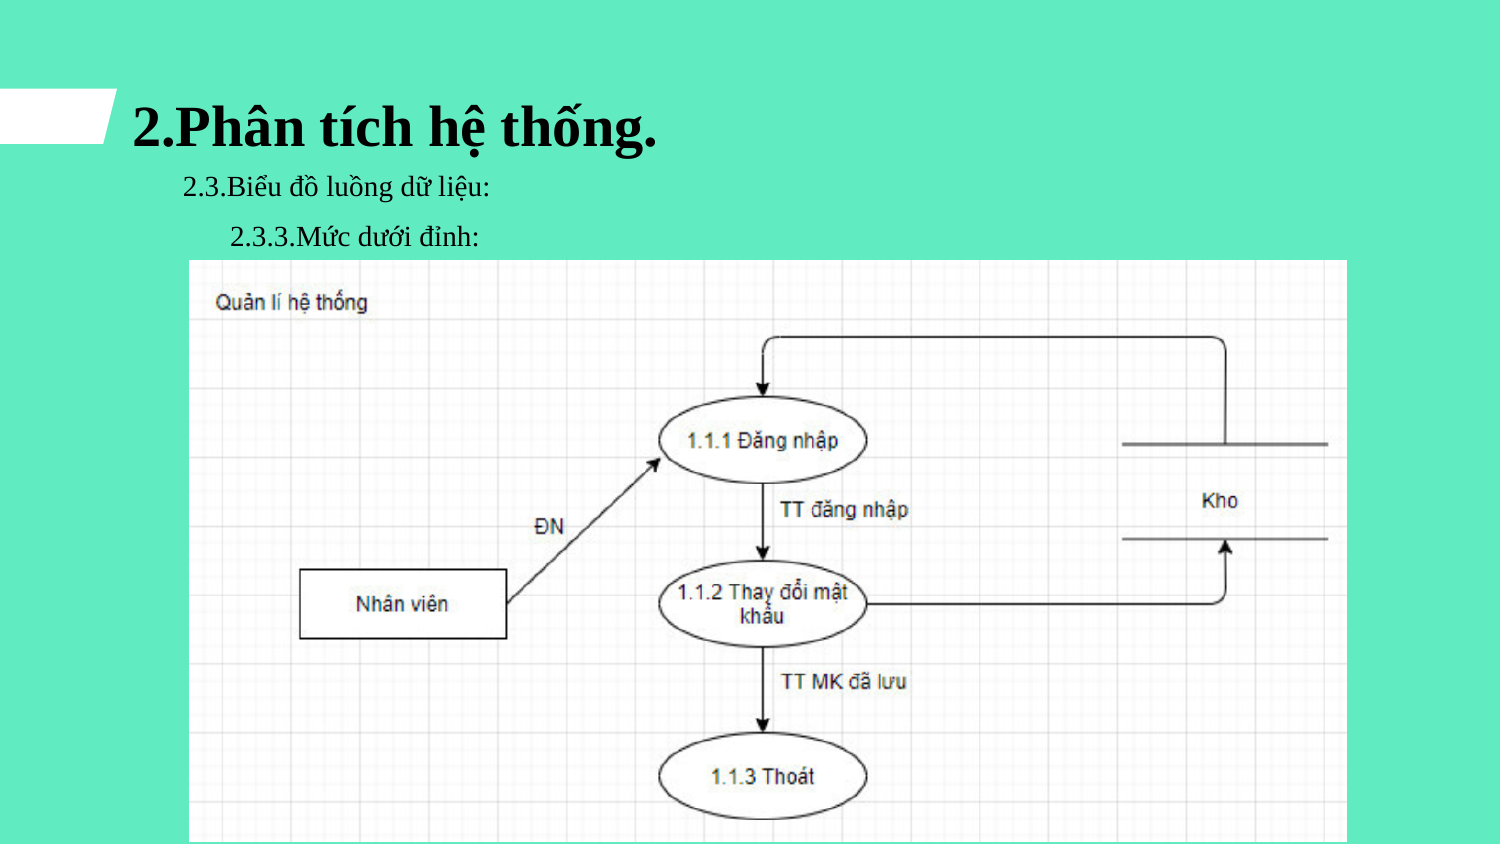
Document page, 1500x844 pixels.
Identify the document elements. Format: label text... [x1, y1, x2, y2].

text_box 2.3.Biểu đồ luồng dữ liệu: [168, 160, 623, 210]
text_box 2.3.3.Mức dưới đỉnh: [215, 210, 670, 259]
picture [189, 260, 1347, 843]
title 2.Phân tích hệ thống. [116, 73, 1383, 168]
